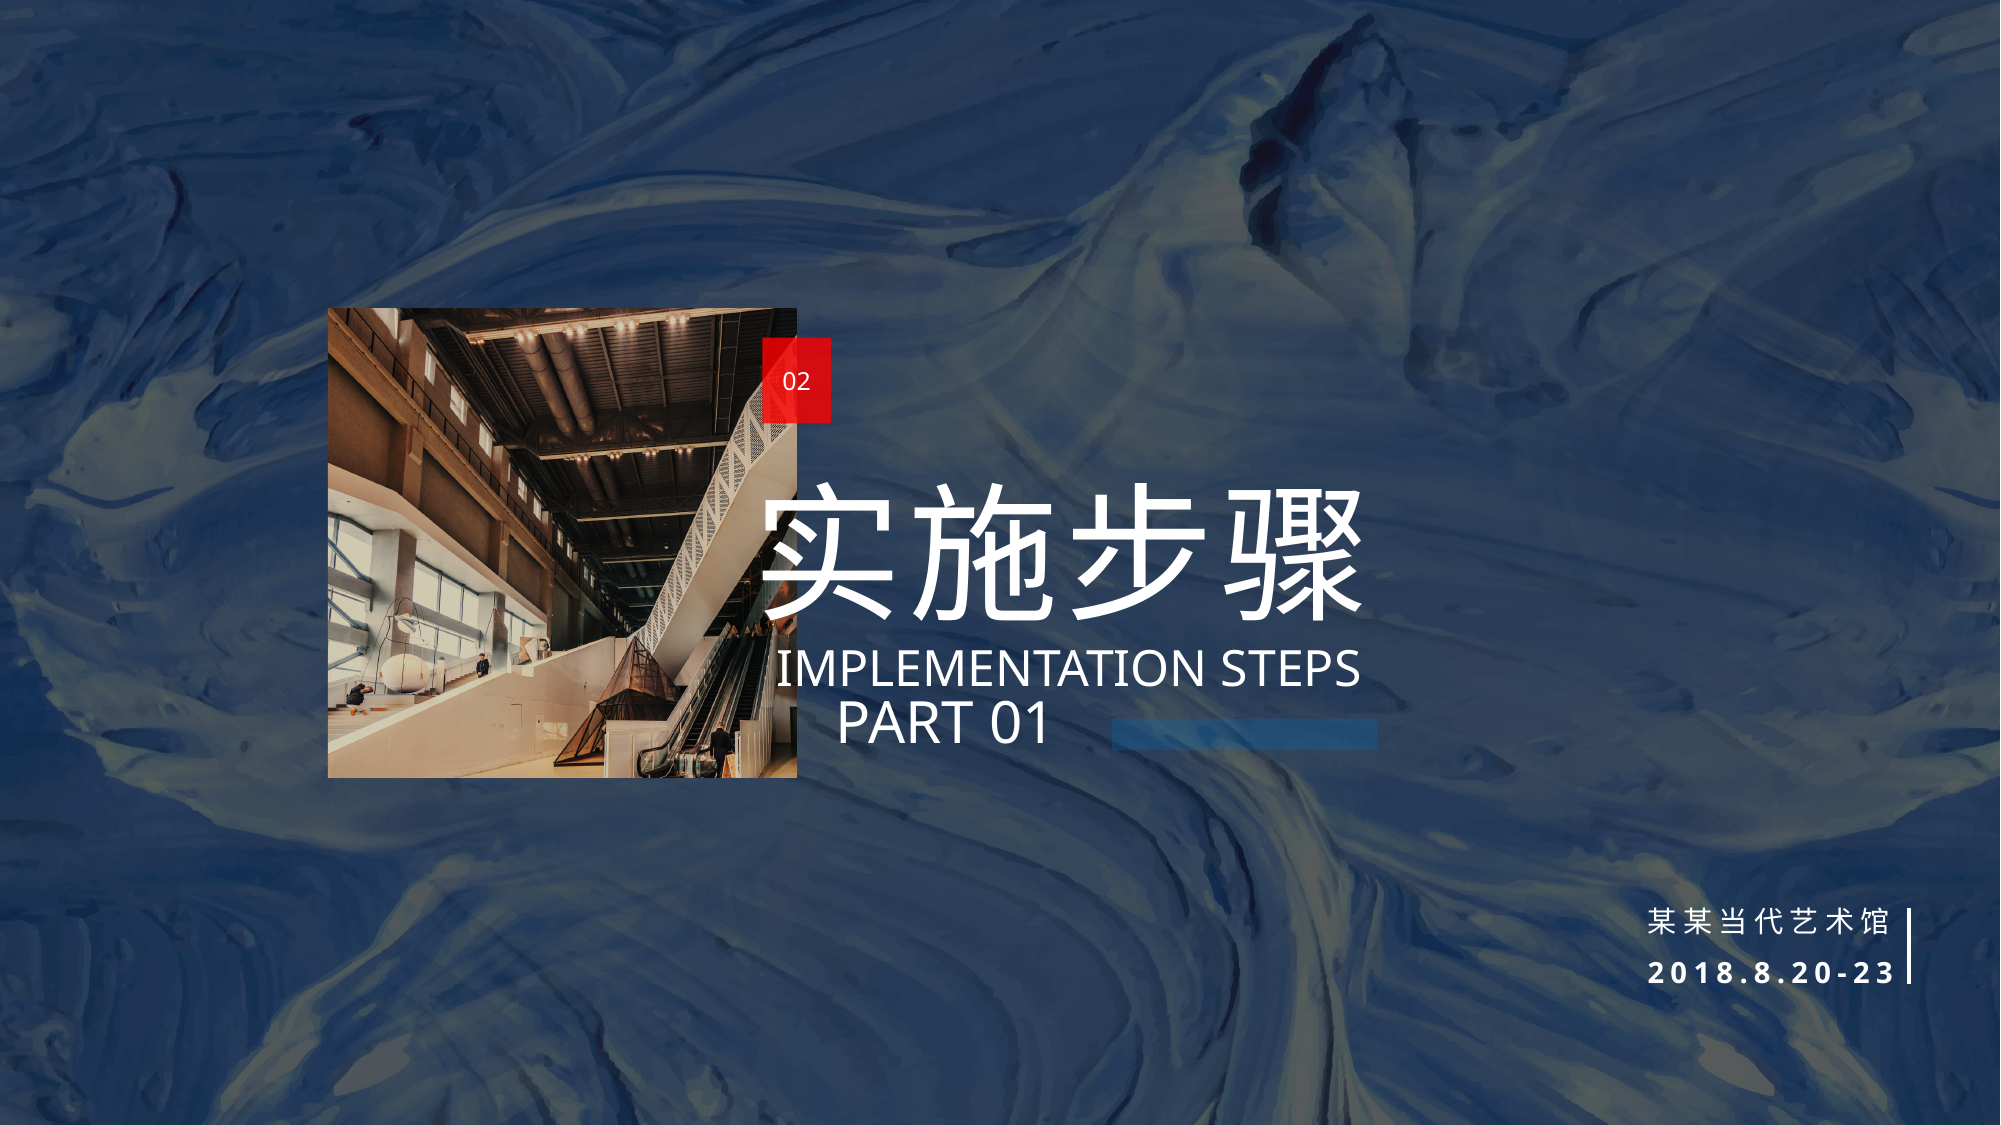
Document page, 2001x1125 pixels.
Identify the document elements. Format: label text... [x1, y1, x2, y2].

text_box 某某当代艺术馆 [1632, 896, 1905, 946]
text_box 实施步骤 [797, 452, 1387, 648]
text_box 02 [797, 337, 832, 424]
text_box IMPLEMENTATION STEPS [797, 629, 1377, 704]
text_box PART 01 [820, 704, 1071, 763]
picture [327, 308, 797, 778]
text_box [1111, 718, 1377, 750]
text_box 2018.8.20-23 [1632, 946, 1908, 997]
